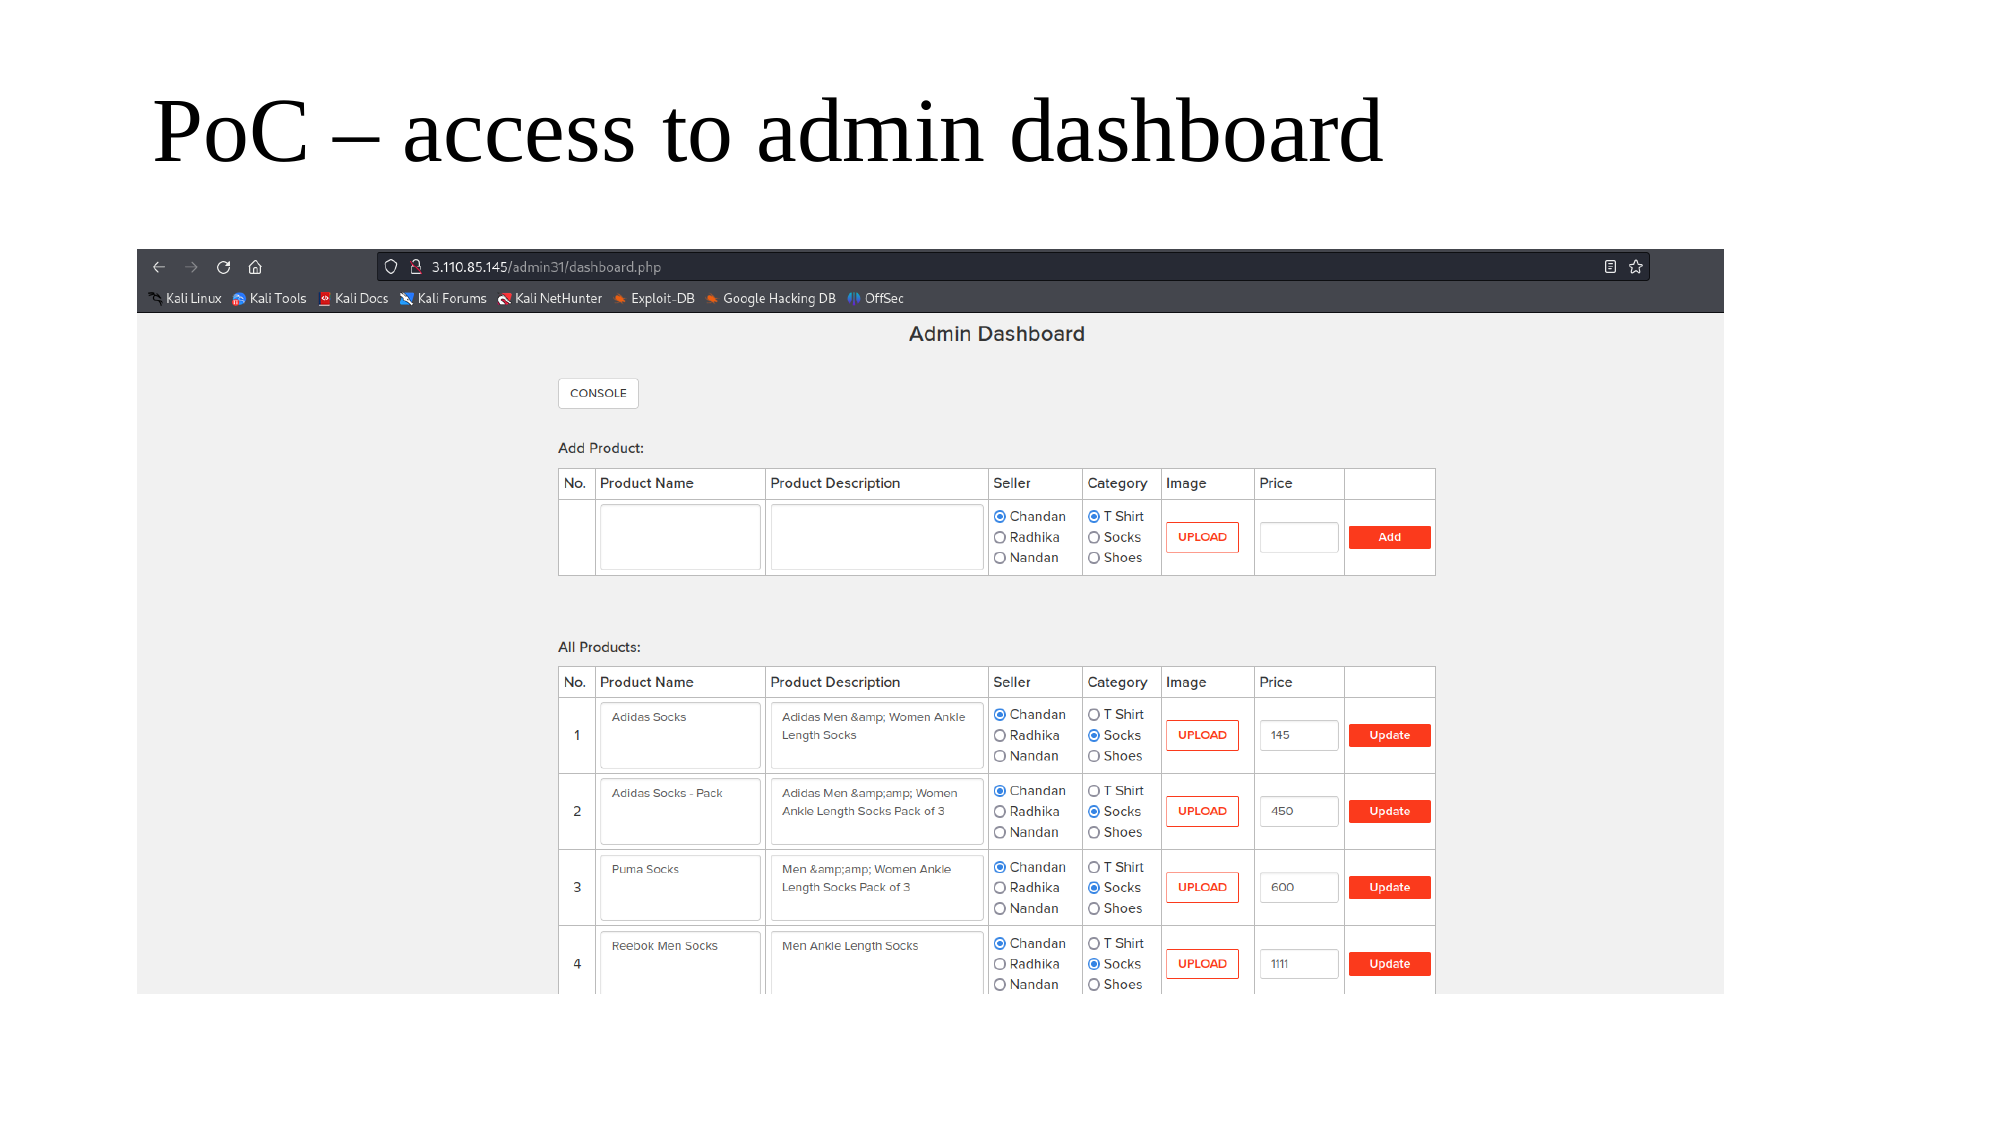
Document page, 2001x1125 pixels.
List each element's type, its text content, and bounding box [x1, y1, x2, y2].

picture [137, 249, 1725, 995]
title PoC – access to admin dashboard [125, 67, 1875, 258]
